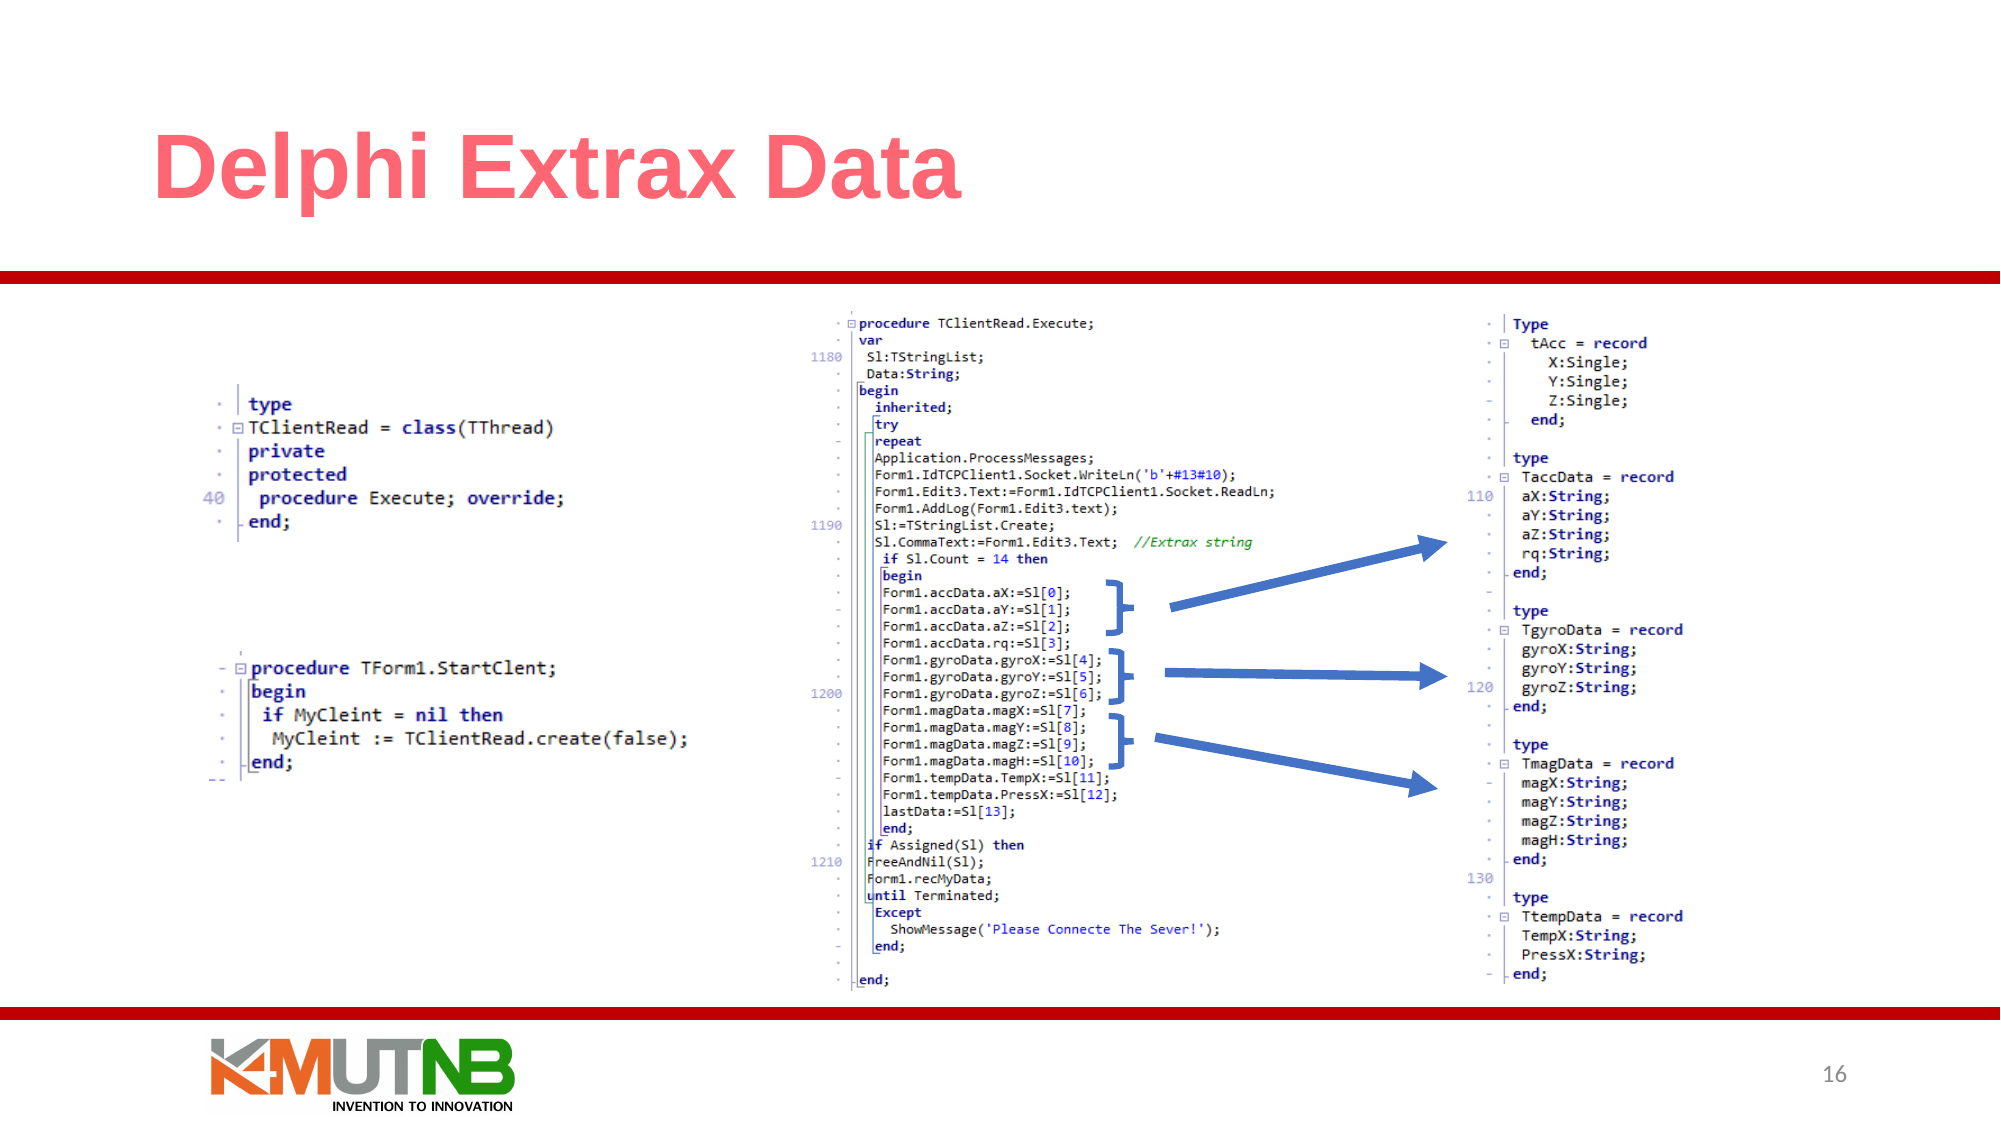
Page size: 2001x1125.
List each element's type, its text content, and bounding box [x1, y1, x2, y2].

picture [804, 311, 1286, 991]
picture [189, 384, 621, 543]
picture [204, 1031, 520, 1116]
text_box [1164, 672, 1448, 677]
picture [1468, 314, 1701, 984]
slide_number 16 [1412, 1042, 1863, 1103]
picture [209, 651, 710, 781]
title Delphi Extrax Data [137, 59, 1863, 278]
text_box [1170, 541, 1448, 608]
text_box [1155, 737, 1439, 789]
